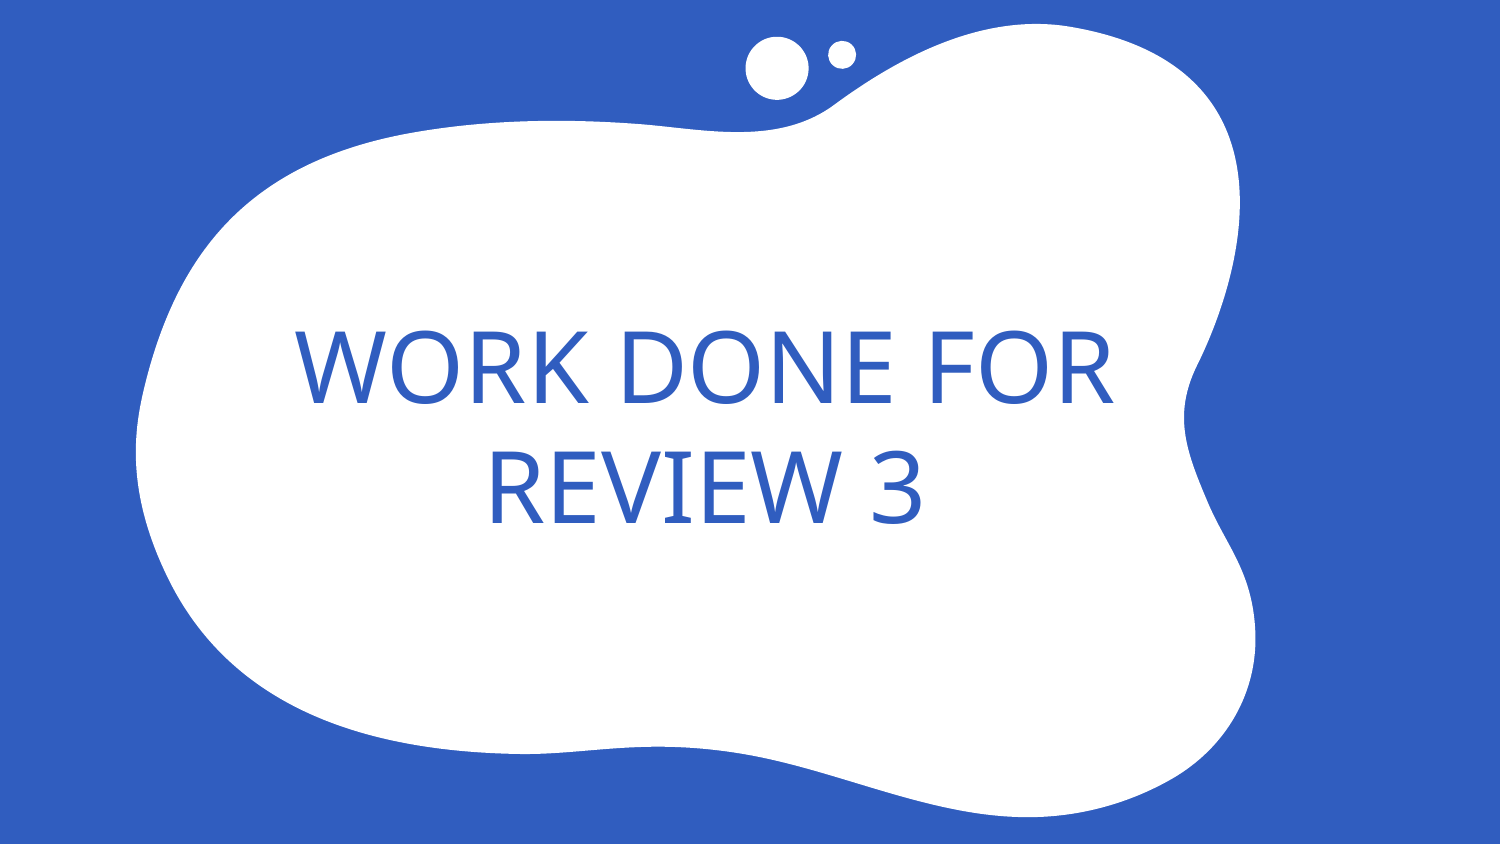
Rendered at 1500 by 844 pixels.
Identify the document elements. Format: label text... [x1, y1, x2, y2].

title WORK DONE FOR REVIEW 3 [239, 288, 1173, 634]
